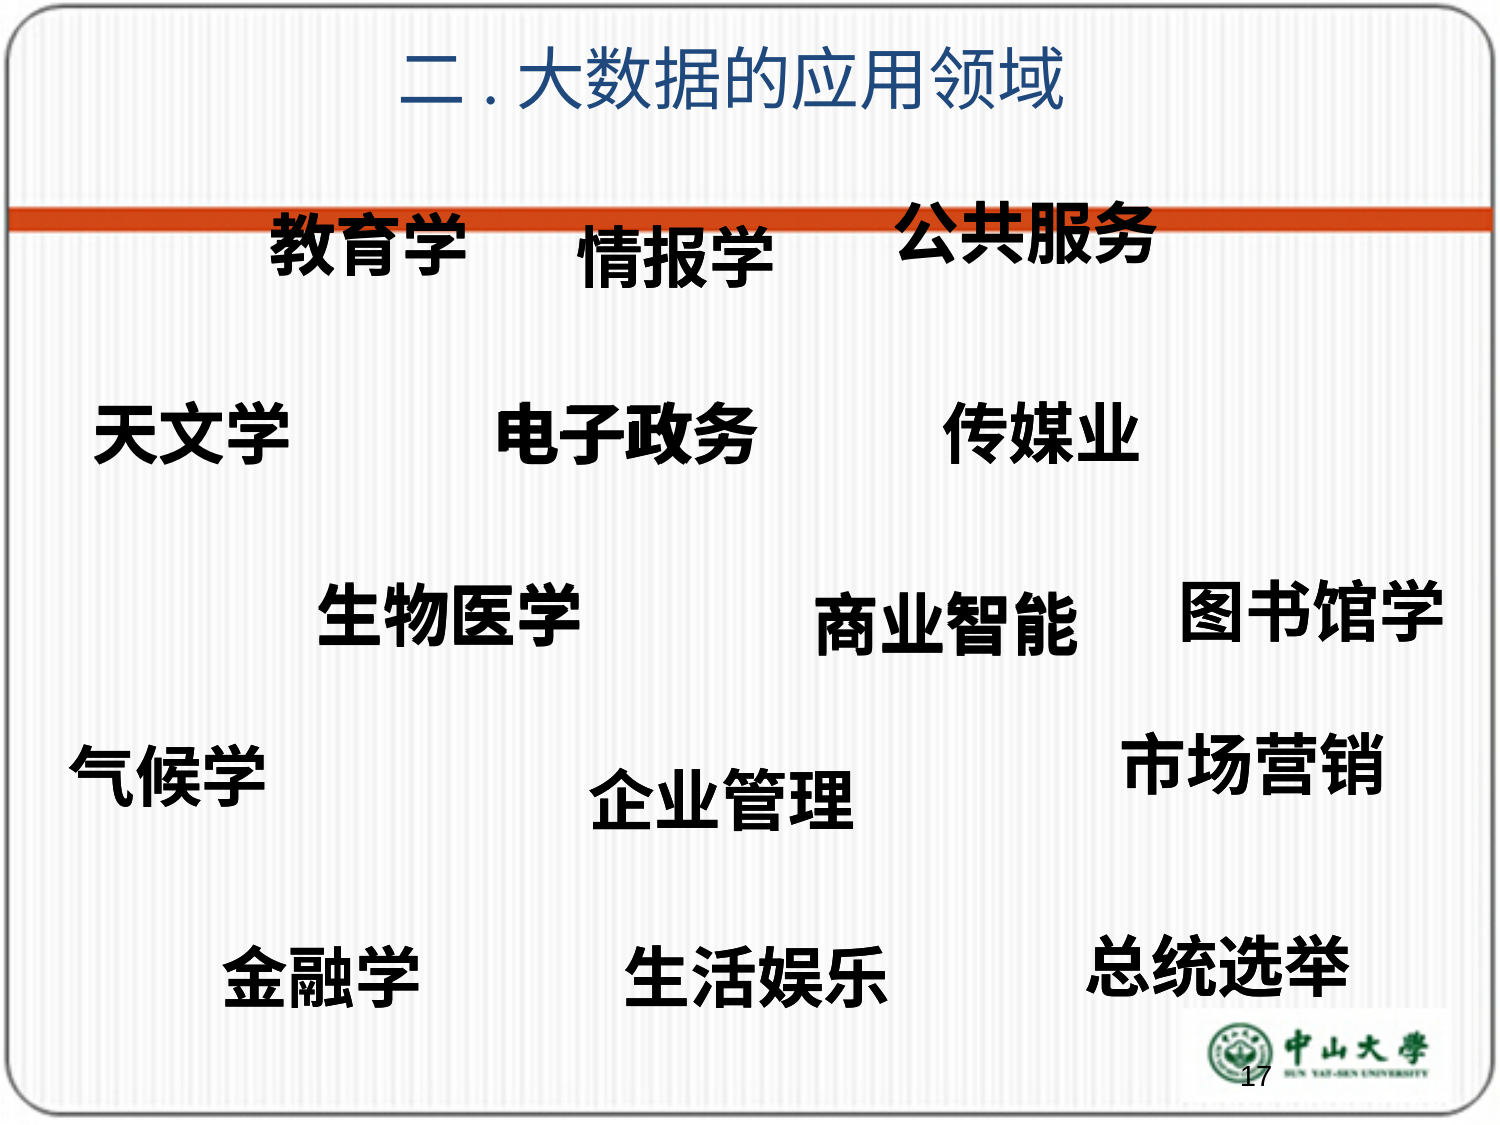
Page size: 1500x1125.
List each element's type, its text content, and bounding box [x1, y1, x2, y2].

text_box 天文学 [77, 385, 308, 480]
text_box 教育学 [254, 195, 485, 291]
picture [0, 0, 1500, 1125]
text_box 电子政务 [478, 384, 776, 480]
text_box 情报学 [561, 207, 792, 303]
text_box 二.大数据的应用领域 [100, 30, 1363, 126]
text_box 市场营销 [1105, 715, 1402, 811]
text_box 企业管理 [573, 751, 871, 847]
text_box 17 [1125, 1049, 1388, 1125]
text_box 金融学 [206, 928, 437, 1024]
text_box 生活娱乐 [608, 928, 906, 1023]
text_box 公共服务 [877, 183, 1175, 279]
text_box 商业智能 [797, 576, 1095, 671]
text_box 气候学 [53, 727, 284, 823]
text_box 生物医学 [301, 567, 599, 663]
text_box 图书馆学 [1164, 561, 1461, 657]
text_box 总统选举 [1069, 916, 1367, 1012]
text_box 传媒业 [927, 384, 1158, 480]
